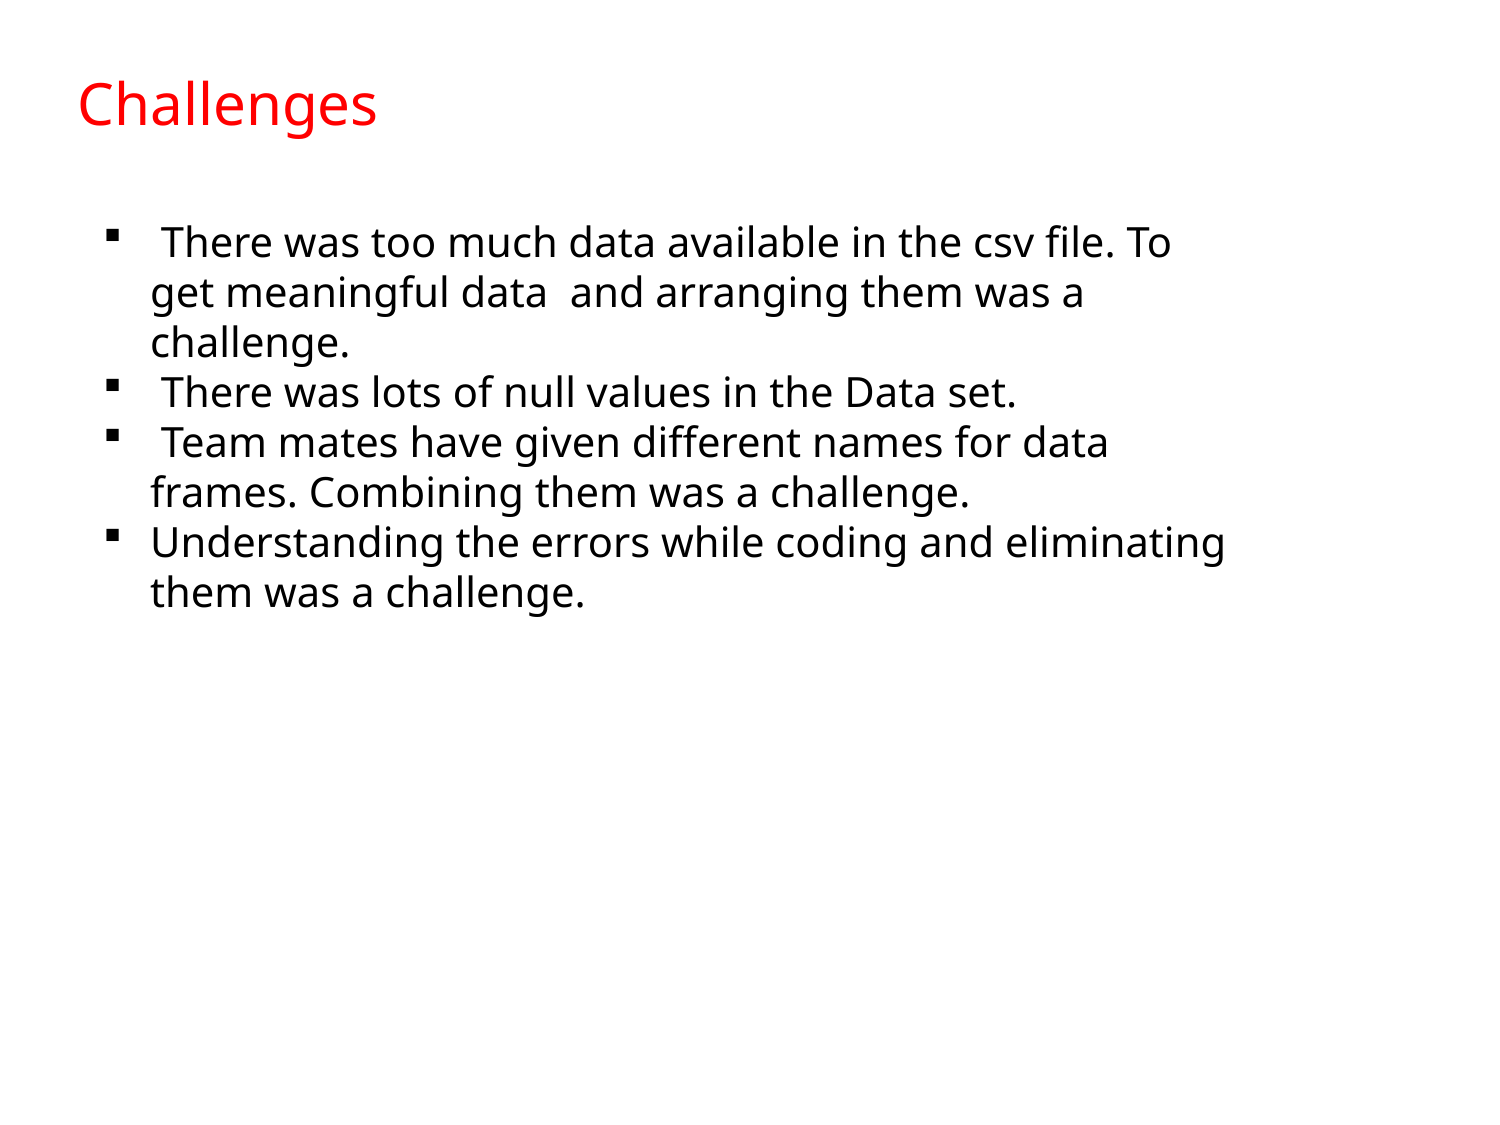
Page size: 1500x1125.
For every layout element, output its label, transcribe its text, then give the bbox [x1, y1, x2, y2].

text_box Challenges [63, 59, 761, 145]
text_box There was too much data available in the csv file. To get meaningful data and arranging them was a challenge. There was lots of null values in the Data set. Team mates have given different names for data frames. Combining them was a challenge. Understanding the errors while coding and eliminating them was a challenge. [88, 208, 1247, 623]
